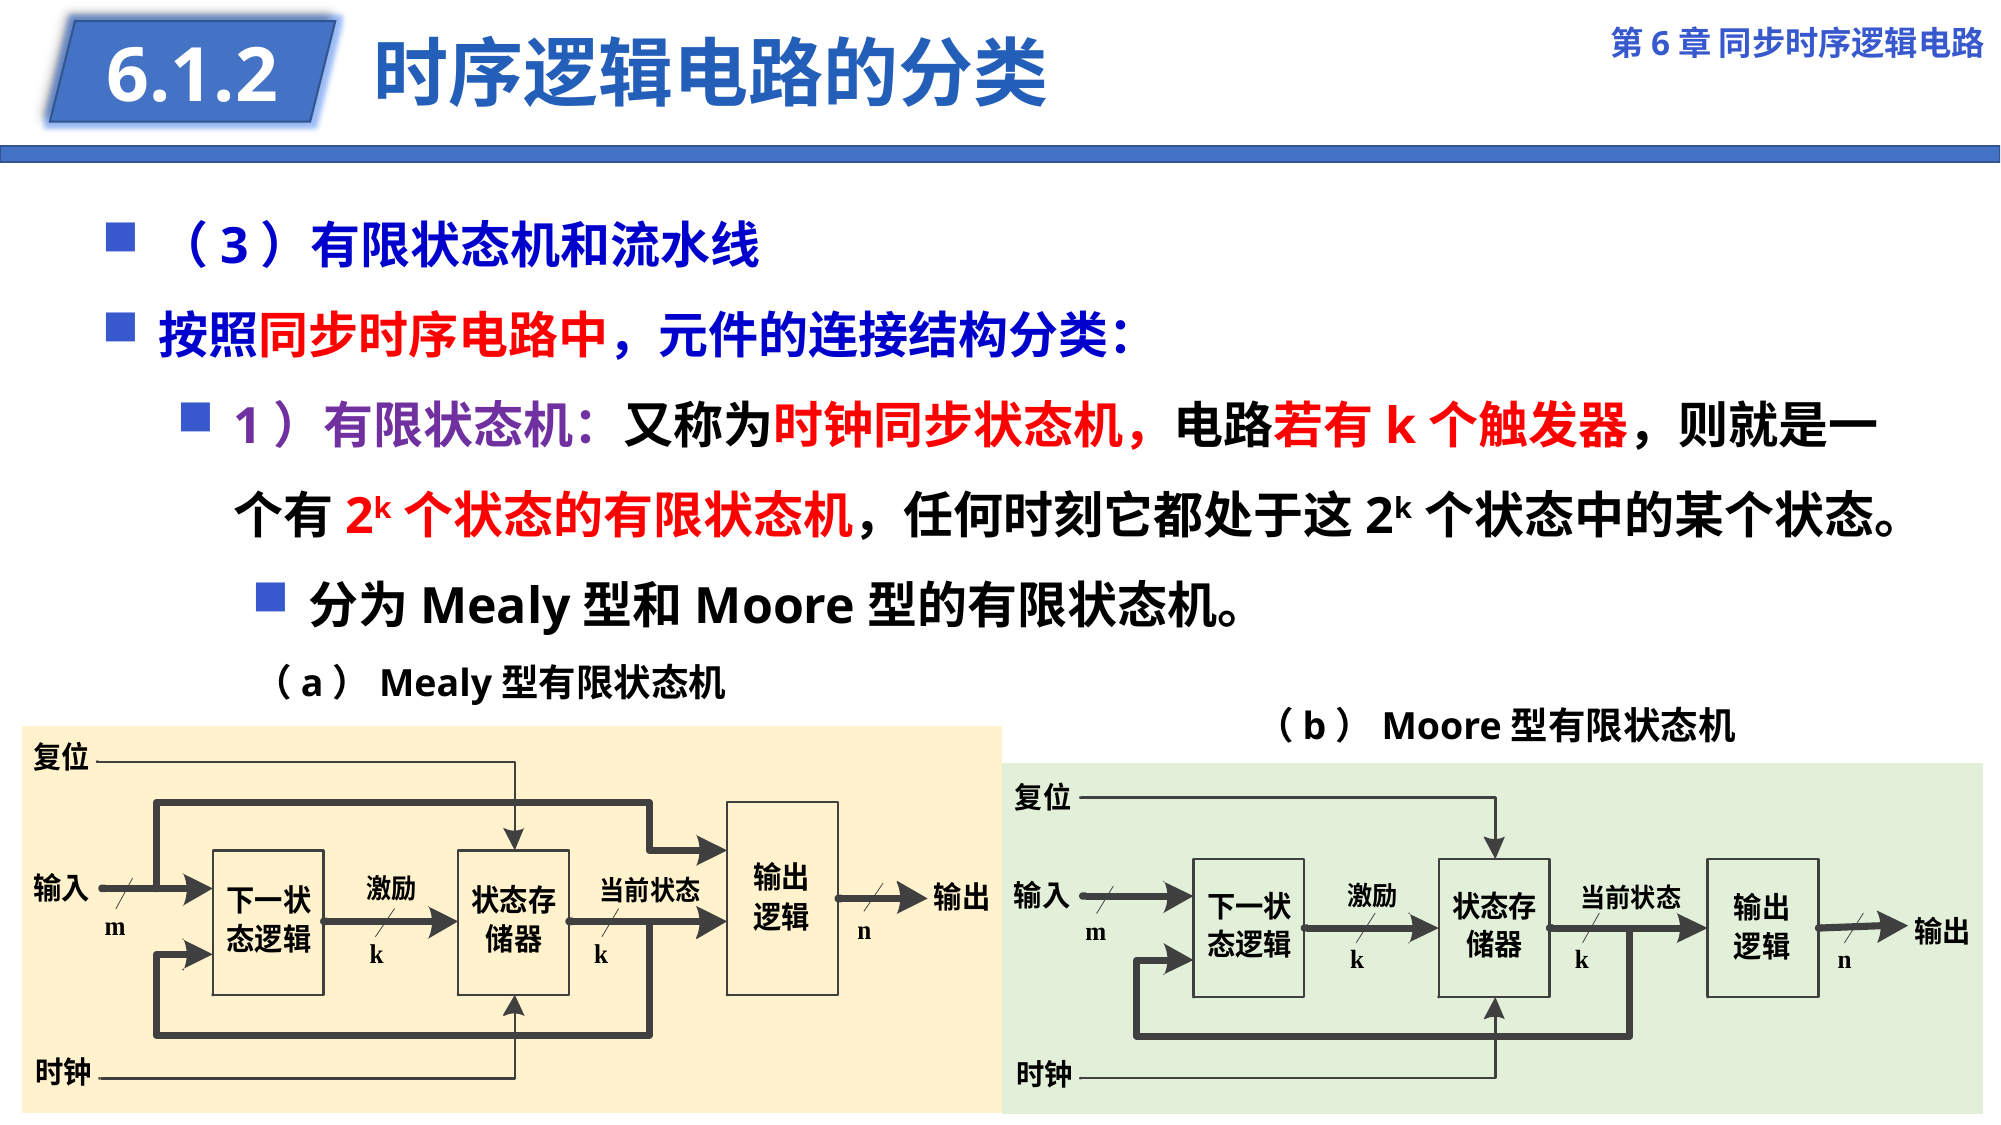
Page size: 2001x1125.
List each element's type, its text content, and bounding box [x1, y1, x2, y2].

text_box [21, 726, 1003, 1114]
text_box 6.1.2 [48, 20, 337, 123]
title 时序逻辑电路的分类 [358, 16, 1306, 137]
text_box （a）Mealy型有限状态机 [239, 651, 863, 712]
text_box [1002, 762, 1983, 1114]
footer 第6章 同步时序逻辑电路 [1581, 0, 2000, 84]
text_box （3）有限状态机和流水线 按照同步时序电路中，元件的连接结构分类： 1）有限状态机：又称为时钟同步状态机，电路若有k个触发器，则就是一个有2k个状态的有限状态机，任何时刻它都处于这2k个状态中的某个状态。 分为Mealy型和Moore型的有限状态机。 [87, 175, 1918, 641]
text_box （b）Moore型有限状态机 [1241, 694, 1864, 755]
slide_number 14 [1983, 1033, 1989, 1094]
